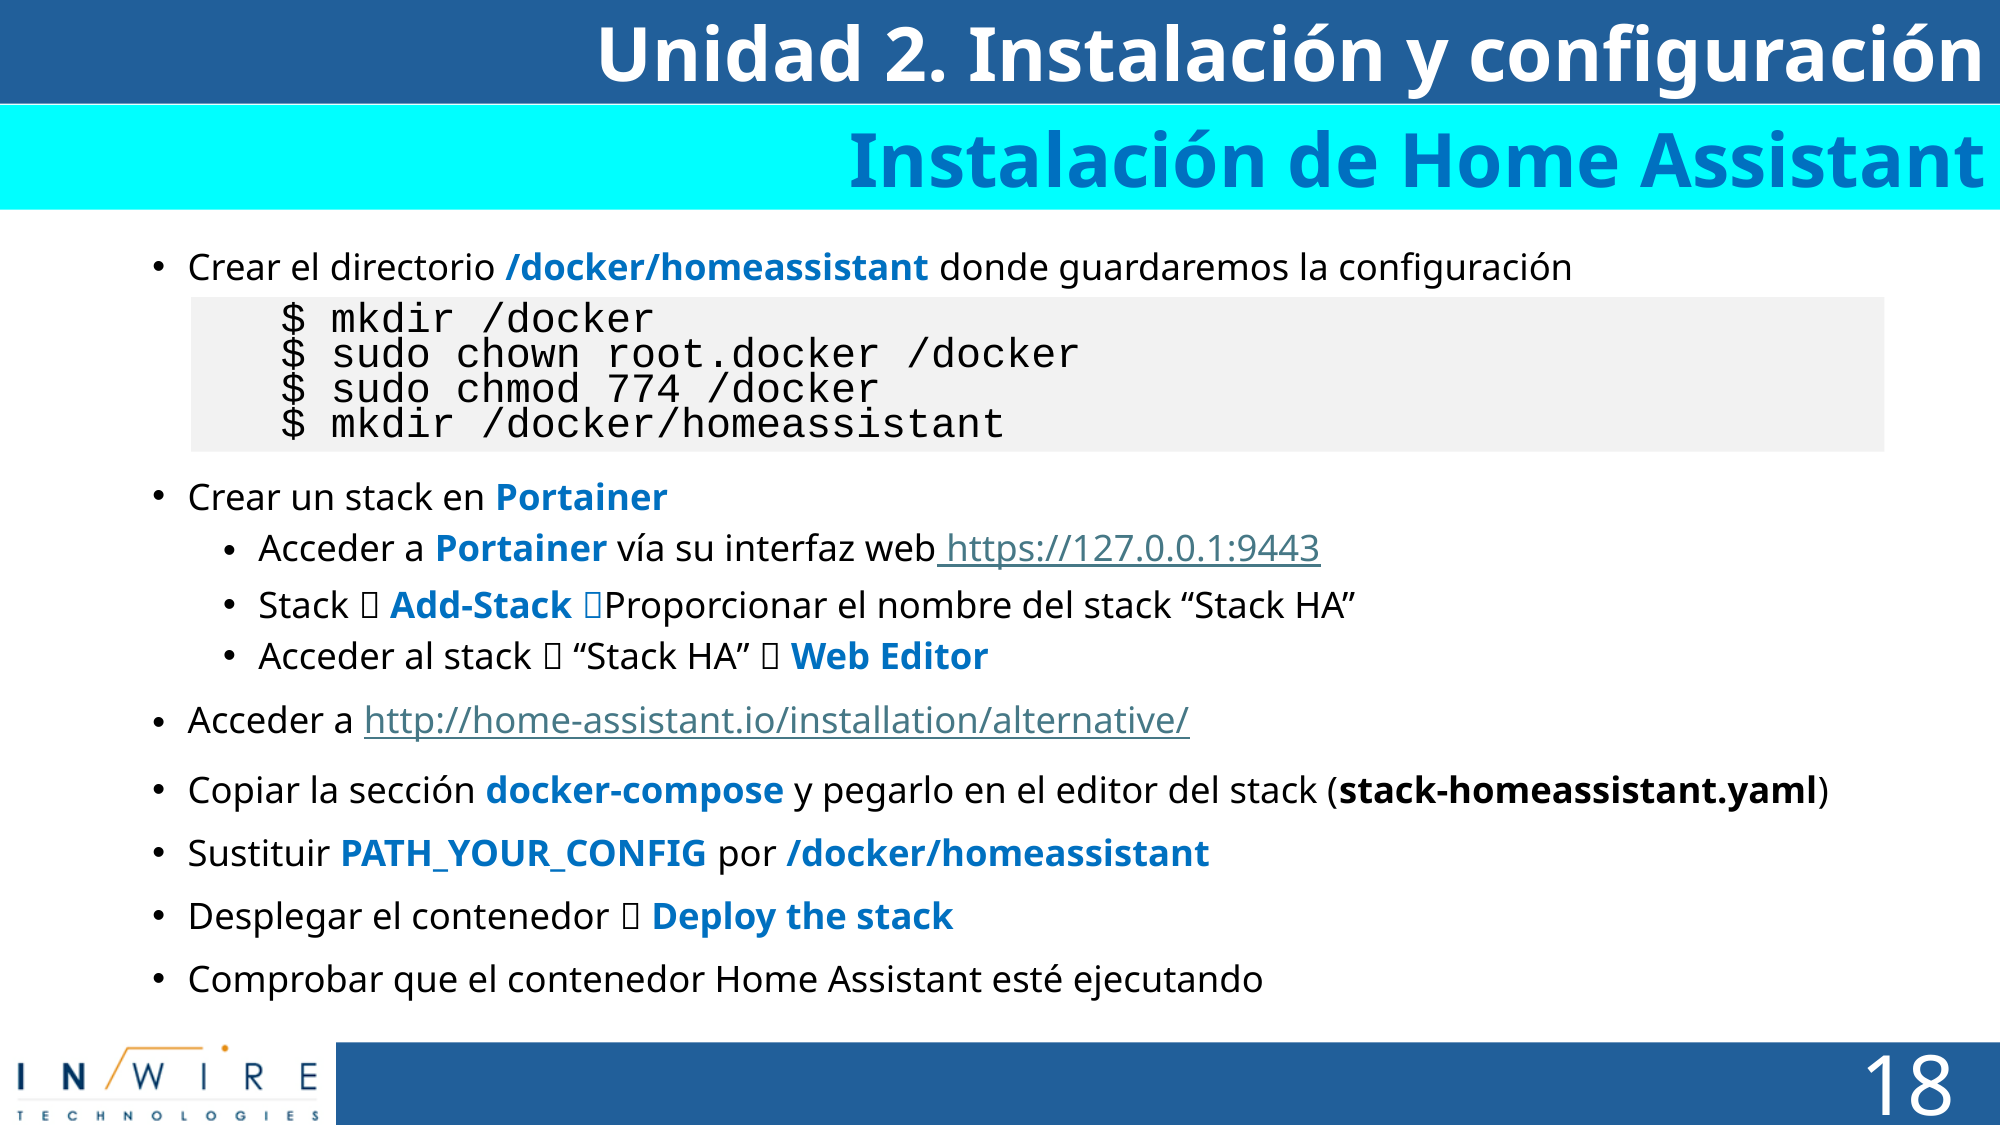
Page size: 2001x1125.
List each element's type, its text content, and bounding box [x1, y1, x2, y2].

text_box Unidad 2. Instalación y configuración [0, 0, 2000, 104]
list Crear el directorio /docker/homeassistant donde guardaremos la configuración Crear un stack en Portainer Acceder a Portainer vía su interfaz web https://127.0.0.1:9443 Stack  Add-Stack Proporcionar el nombre del stack “Stack HA” Acceder al stack  “Stack HA”  Web Editor Acceder a http://home-assistant.io/installation/alternative/ Copiar la sección docker-compose y pegarlo en el editor del stack (stack-homeassistant.yaml) Sustituir PATH_YOUR_CONFIG por /docker/homeassistant Desplegar el contenedor  Deploy the stack Comprobar que el contenedor Home Assistant esté ejecutando [137, 241, 1863, 1030]
text_box $ mkdir /docker $ sudo chown root.docker /docker $ sudo chmod 774 /docker $ mkdir /docker/homeassistant [191, 297, 1885, 452]
text_box Instalación de Home Assistant [0, 104, 2000, 210]
picture [0, 1037, 336, 1125]
